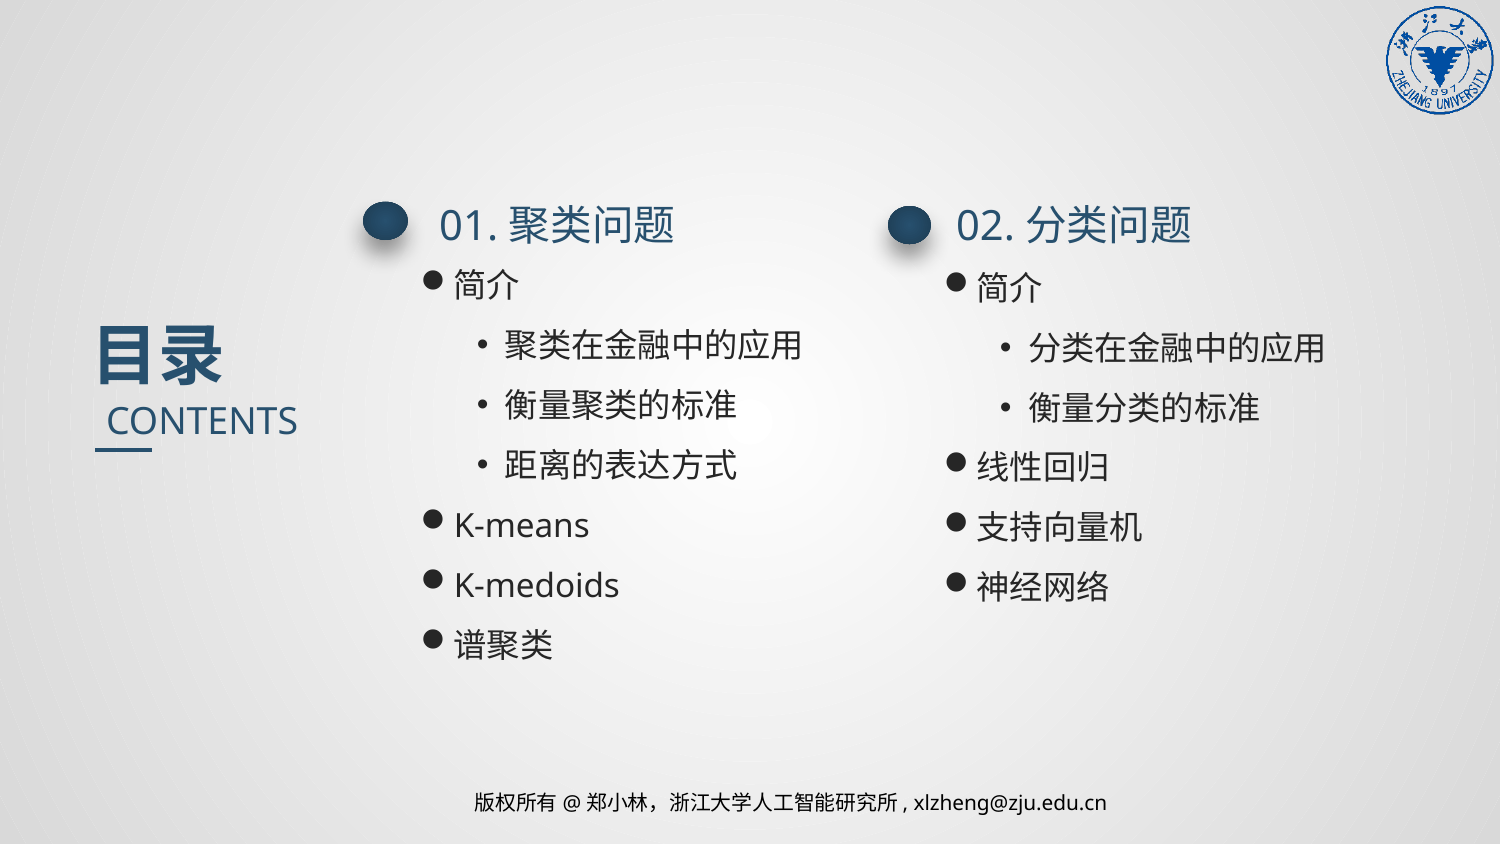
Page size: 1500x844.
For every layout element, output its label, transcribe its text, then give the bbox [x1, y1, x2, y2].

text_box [363, 190, 889, 677]
text_box 版权所有@郑小林，浙江大学人工智能研究所, xlzheng@zju.edu.cn [459, 782, 1234, 828]
picture [1379, 0, 1500, 121]
text_box 目录 [76, 305, 241, 401]
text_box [888, 191, 1391, 619]
text_box CONTENTS [91, 389, 313, 450]
